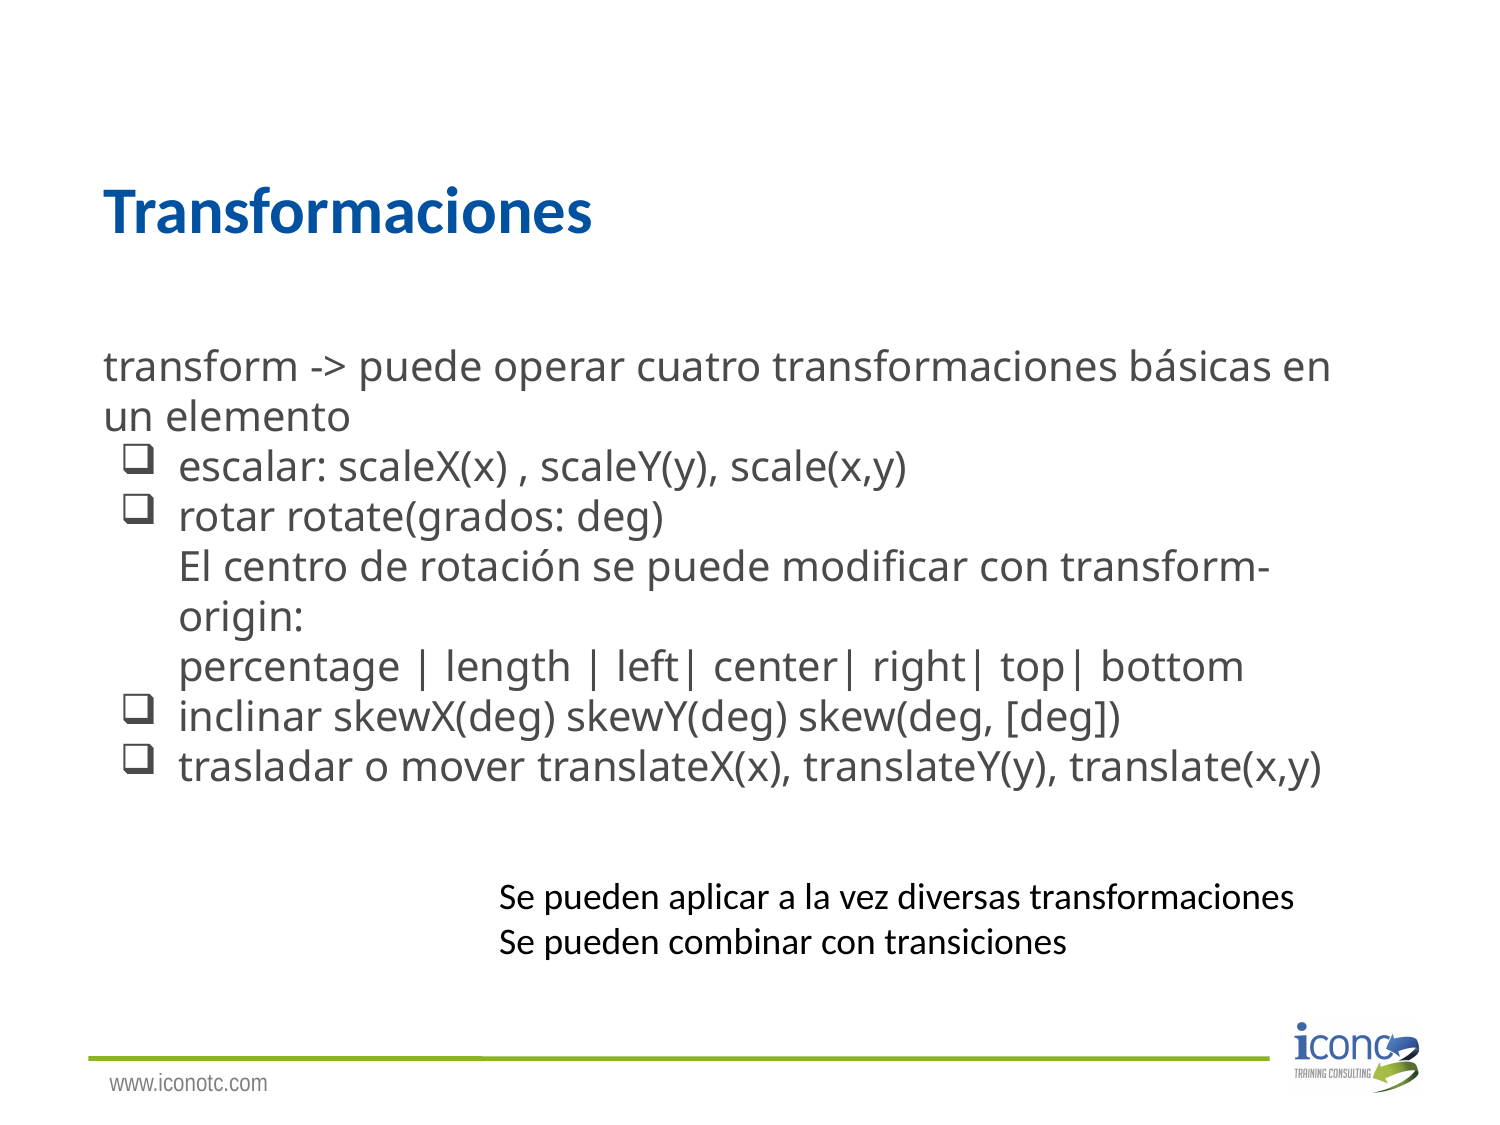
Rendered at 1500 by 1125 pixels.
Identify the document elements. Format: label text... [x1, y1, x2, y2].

text_box Se pueden aplicar a la vez diversas transformaciones Se pueden combinar con transiciones [484, 867, 1335, 967]
picture [1293, 1021, 1420, 1094]
title Transformaciones [94, 158, 1381, 248]
list transform -> puede operar cuatro transformaciones básicas en un elemento escalar: scaleX(x) , scaleY(y), scale(x,y) rotar rotate(grados: deg) El centro de rotación se puede modificar con transform-origin: percentage | length | left| center| right| top| bottom inclinar skewX(deg) skewY(deg) skew(deg, [deg]) trasladar o mover translateX(x), translateY(y), translate(x,y) [94, 330, 1381, 795]
